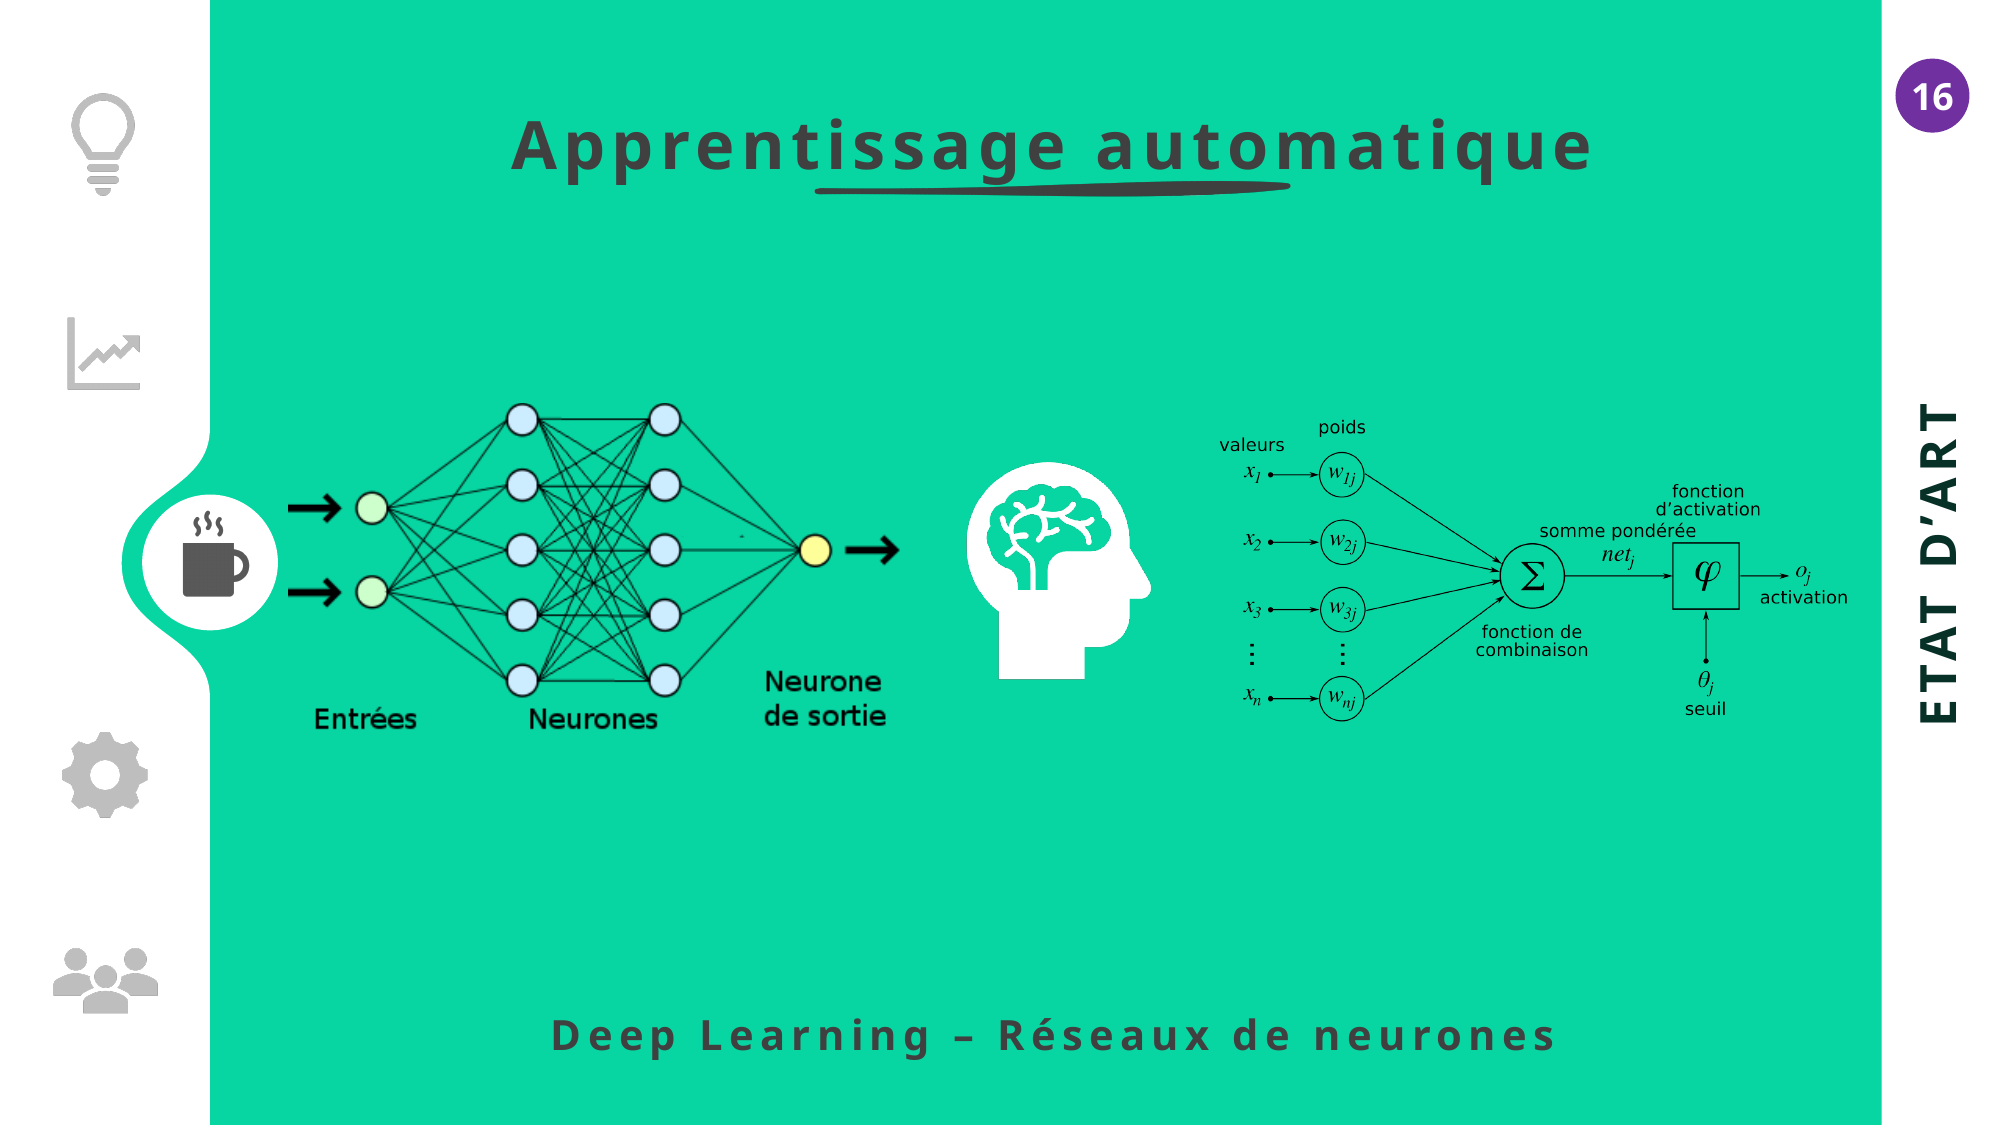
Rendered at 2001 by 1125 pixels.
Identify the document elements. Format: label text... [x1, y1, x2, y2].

picture [45, 86, 161, 203]
picture [52, 303, 154, 404]
picture [814, 172, 1291, 209]
text_box Apprentissage automatique [496, 95, 1609, 191]
text_box [0, 0, 211, 1125]
text_box Deep Learning – Réseaux de neurones [535, 1001, 1570, 1066]
picture [45, 715, 165, 835]
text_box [1881, 0, 2000, 1125]
picture [288, 403, 903, 748]
picture [1209, 416, 1858, 725]
picture [59, 502, 161, 605]
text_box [142, 494, 278, 631]
picture [928, 440, 1189, 701]
picture [45, 921, 165, 1040]
